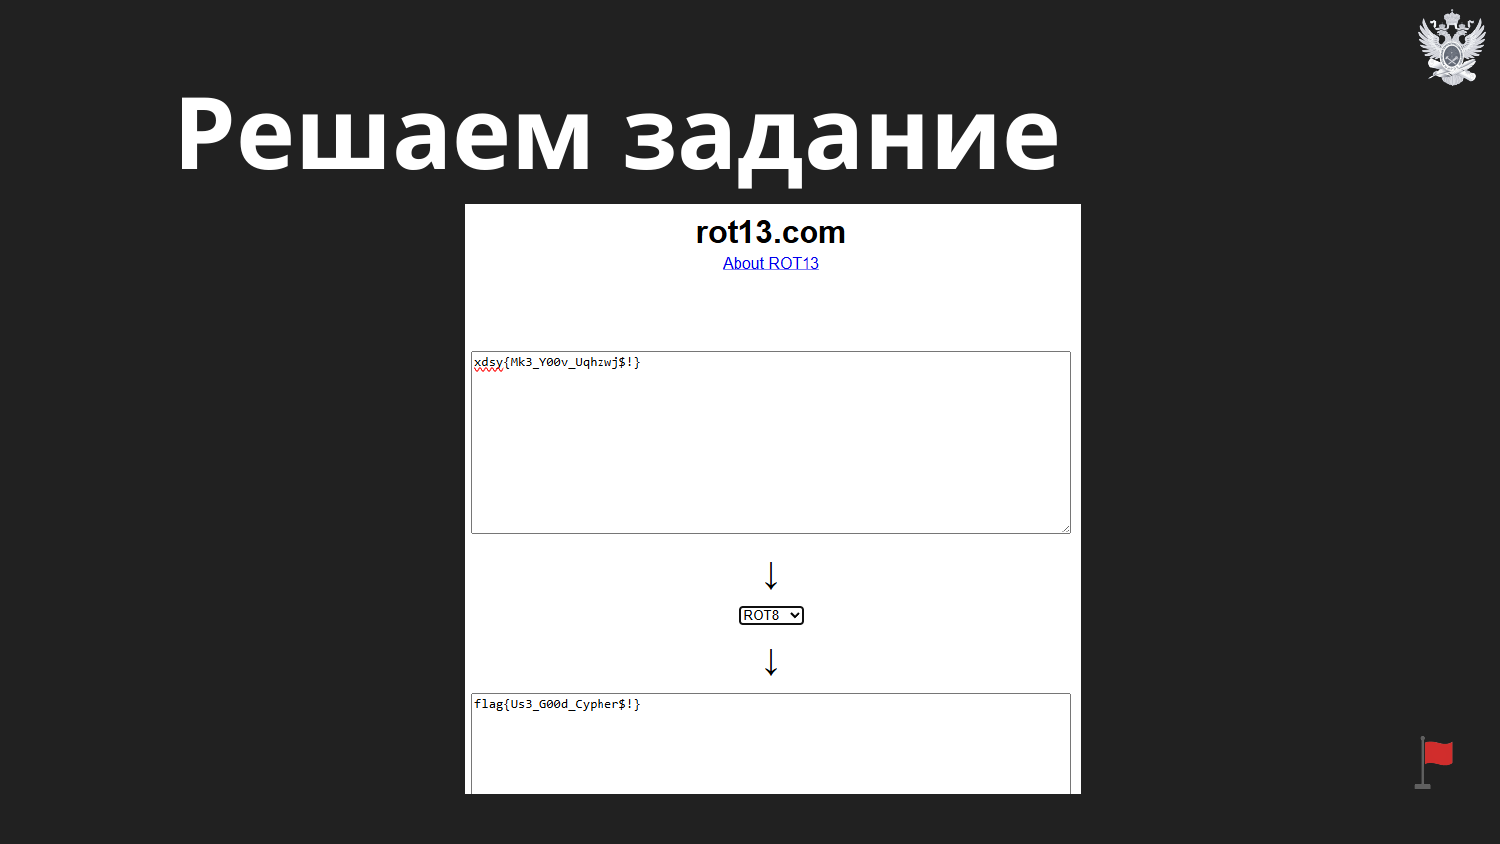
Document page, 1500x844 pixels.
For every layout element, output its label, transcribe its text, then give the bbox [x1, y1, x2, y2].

title Решаем задание [158, 55, 1387, 205]
picture [1397, 726, 1470, 799]
picture [465, 204, 1081, 794]
picture [1403, 0, 1500, 97]
